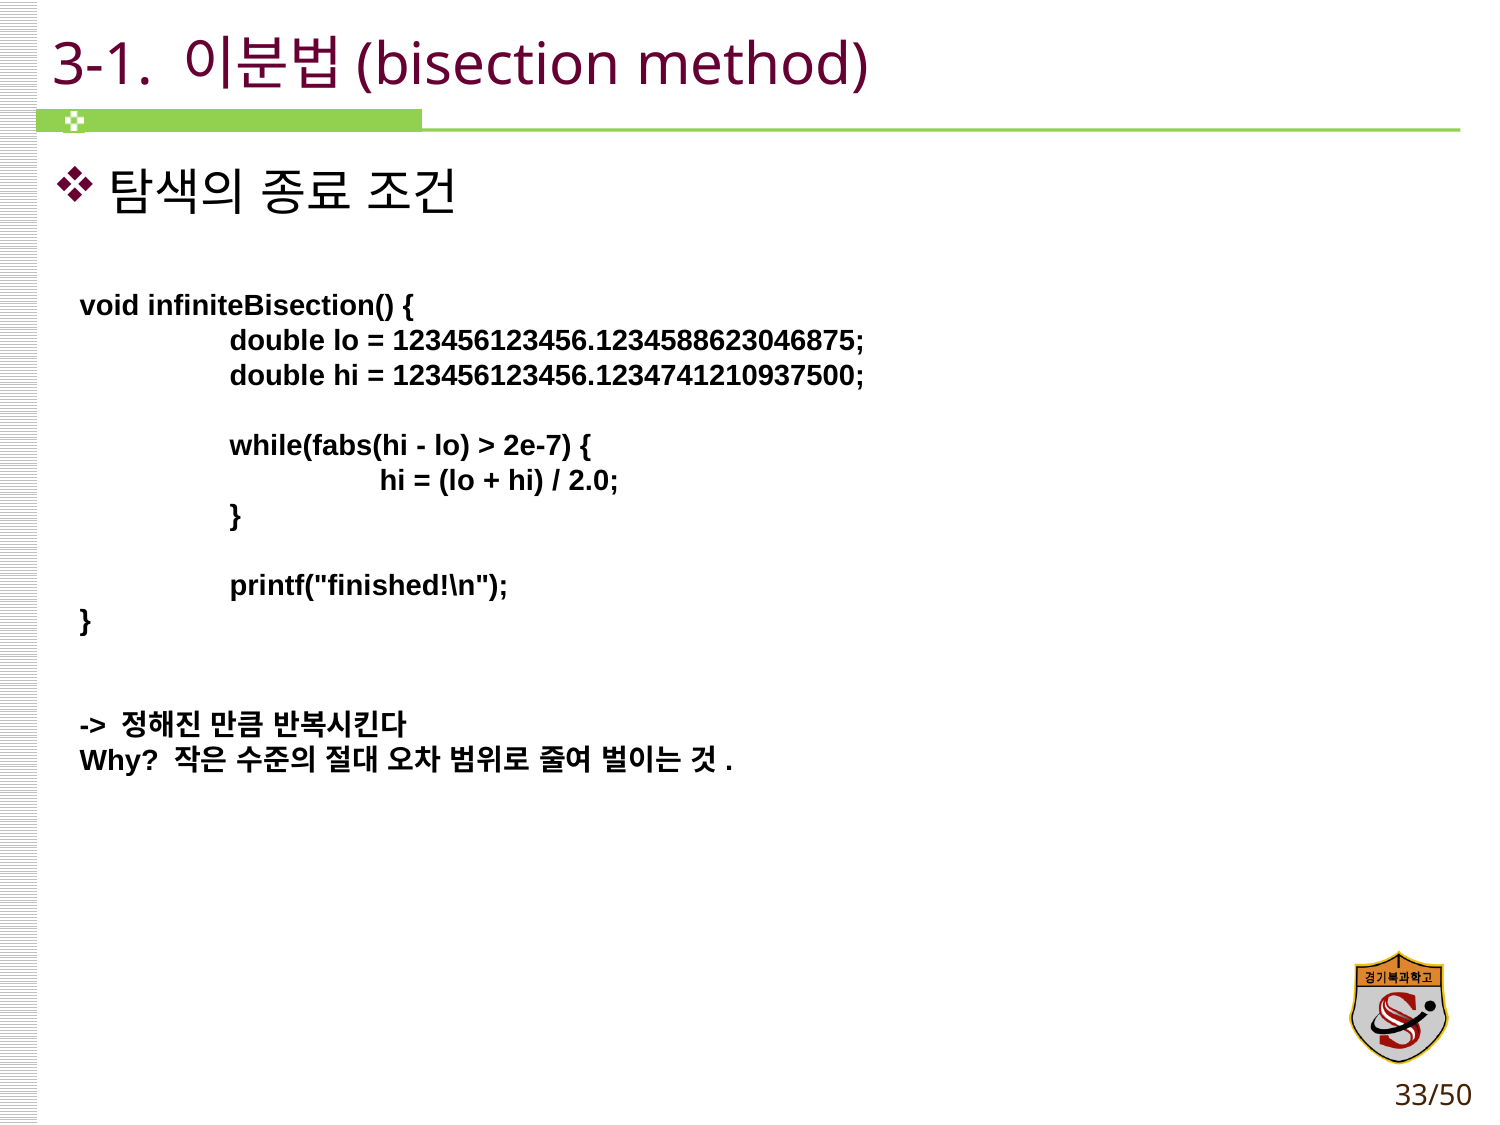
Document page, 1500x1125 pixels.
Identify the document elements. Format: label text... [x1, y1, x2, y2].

text_box void infiniteBisection() { double lo = 123456123456.1234588623046875; double hi = 123456123456.1234741210937500; while(fabs(hi - lo) > 2e-7) { hi = (lo + hi) / 2.0; } printf("finished!\n"); } -> 정해진 만큼 반복시킨다 Why? 작은 수준의 절대 오차 범위로 줄여 벌이는 것. [64, 278, 1436, 784]
title 3-1. 이분법(bisection method) [37, 13, 1278, 109]
list 탐색의 종료 조건 [37, 152, 1463, 1091]
picture [65, 111, 84, 131]
